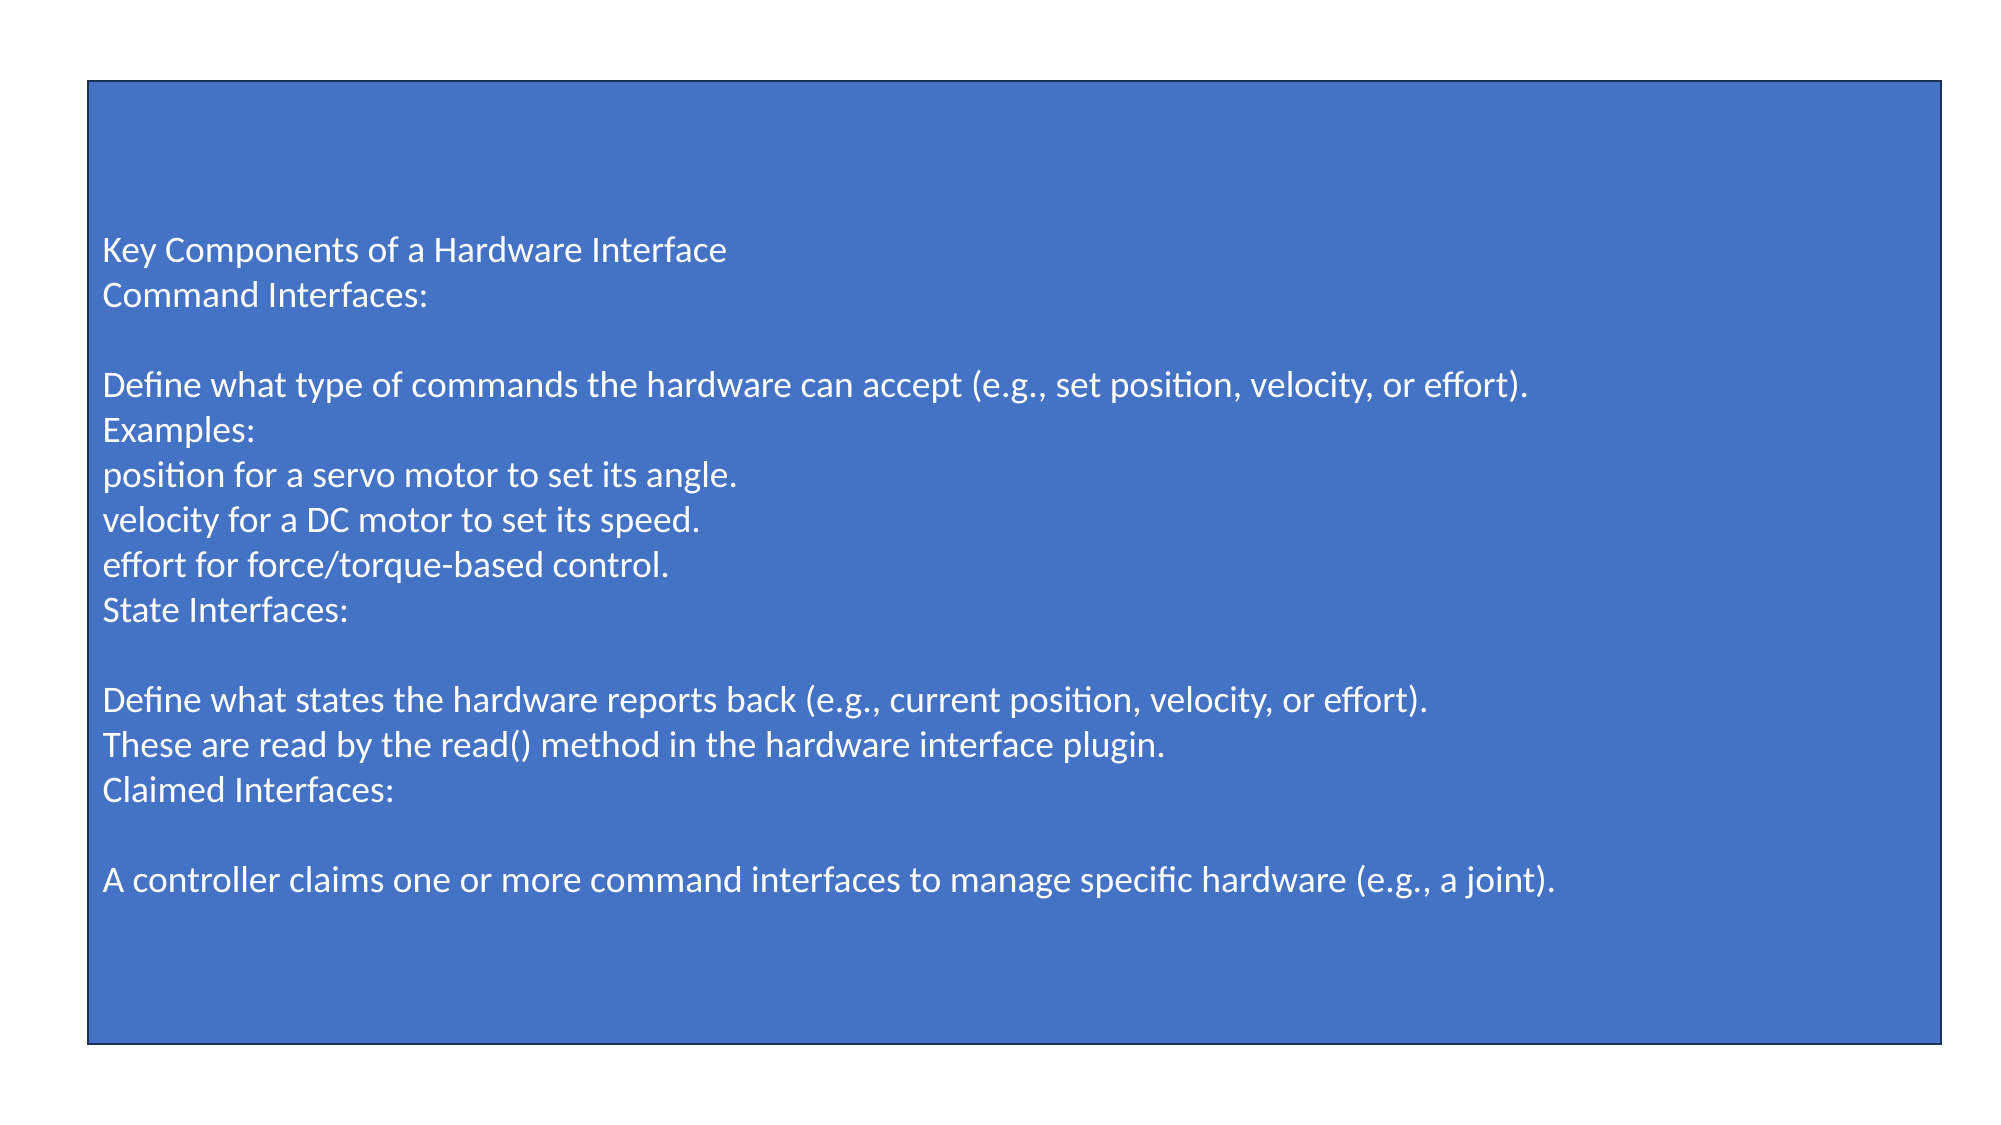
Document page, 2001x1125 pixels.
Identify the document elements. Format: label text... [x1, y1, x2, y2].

text_box Key Components of a Hardware Interface Command Interfaces: Define what type of commands the hardware can accept (e.g., set position, velocity, or effort). Examples: position for a servo motor to set its angle. velocity for a DC motor to set its speed. effort for force/torque-based control. State Interfaces: Define what states the hardware reports back (e.g., current position, velocity, or effort). These are read by the read() method in the hardware interface plugin. Claimed Interfaces: A controller claims one or more command interfaces to manage specific hardware (e.g., a joint). [87, 80, 1942, 1045]
